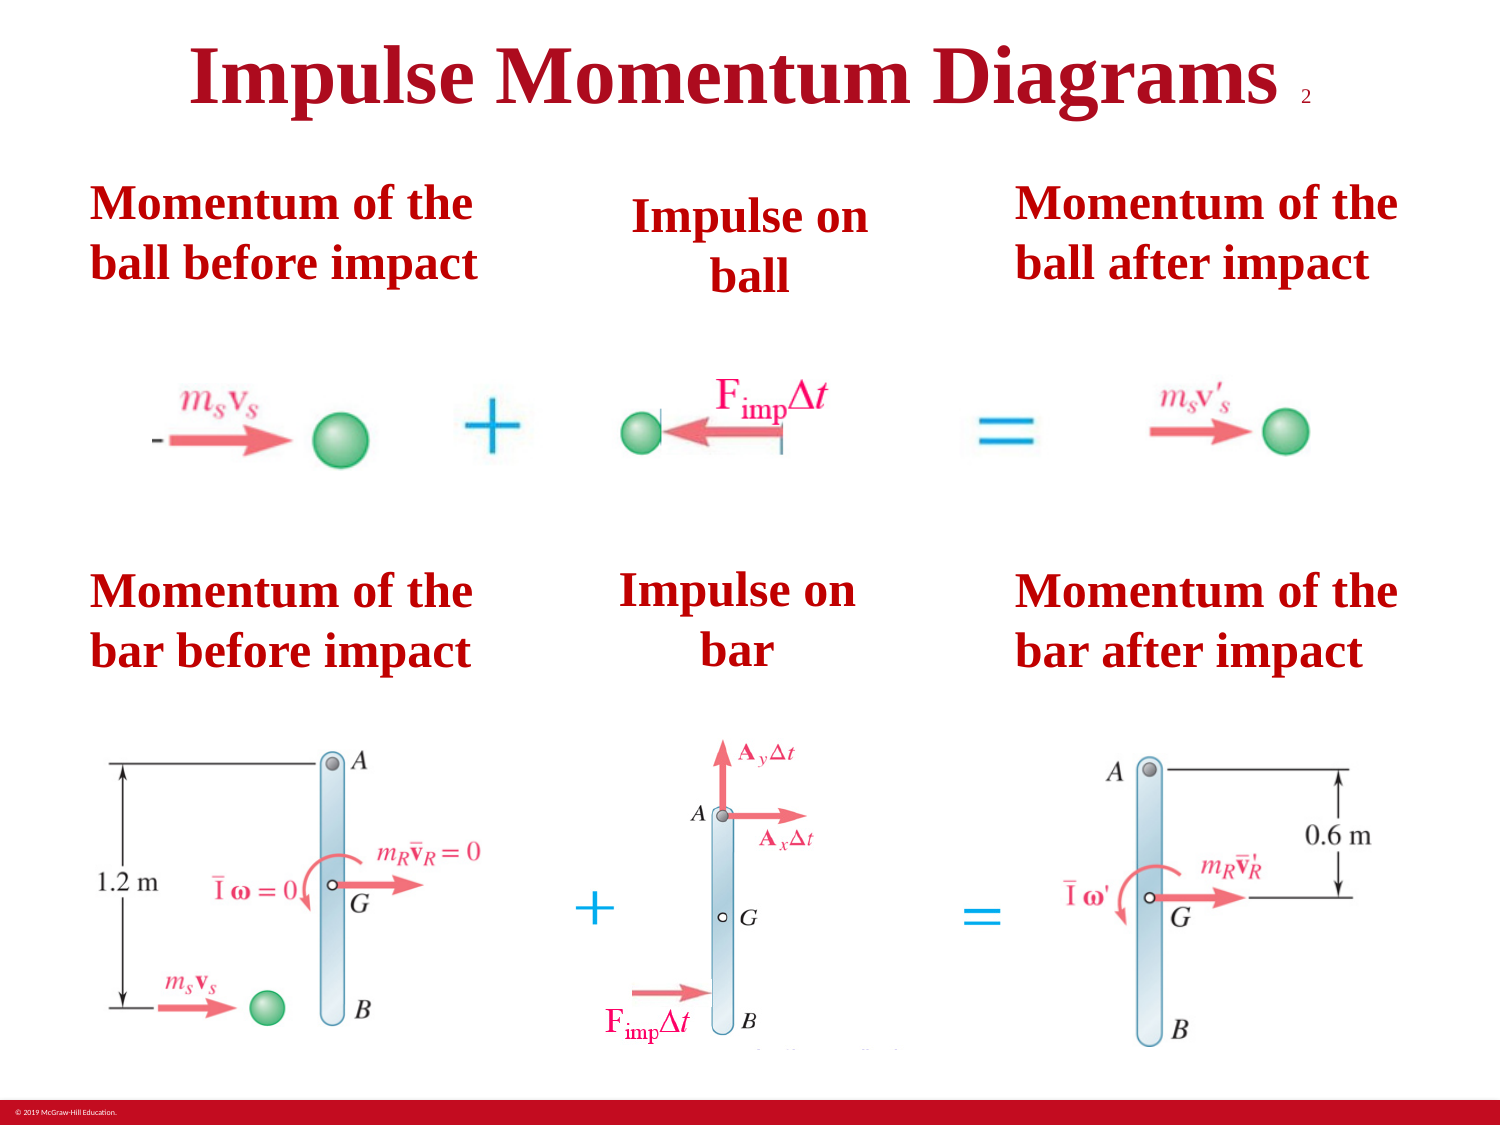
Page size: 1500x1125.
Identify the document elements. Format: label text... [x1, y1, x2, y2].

list Momentum of the ball after impact [999, 162, 1425, 296]
list Impulse on ball [612, 174, 888, 300]
picture [453, 378, 1051, 467]
list Impulse on bar [587, 549, 888, 693]
list Momentum of the bar before impact [75, 549, 513, 697]
list Momentum of the ball before impact [75, 162, 525, 296]
picture [574, 738, 1002, 1051]
list Momentum of the bar after impact [999, 549, 1425, 683]
title Impulse Momentum Diagrams 2 [75, 12, 1425, 113]
picture [87, 749, 497, 1027]
picture [151, 383, 380, 472]
picture [1060, 753, 1373, 1047]
picture [1145, 374, 1311, 457]
